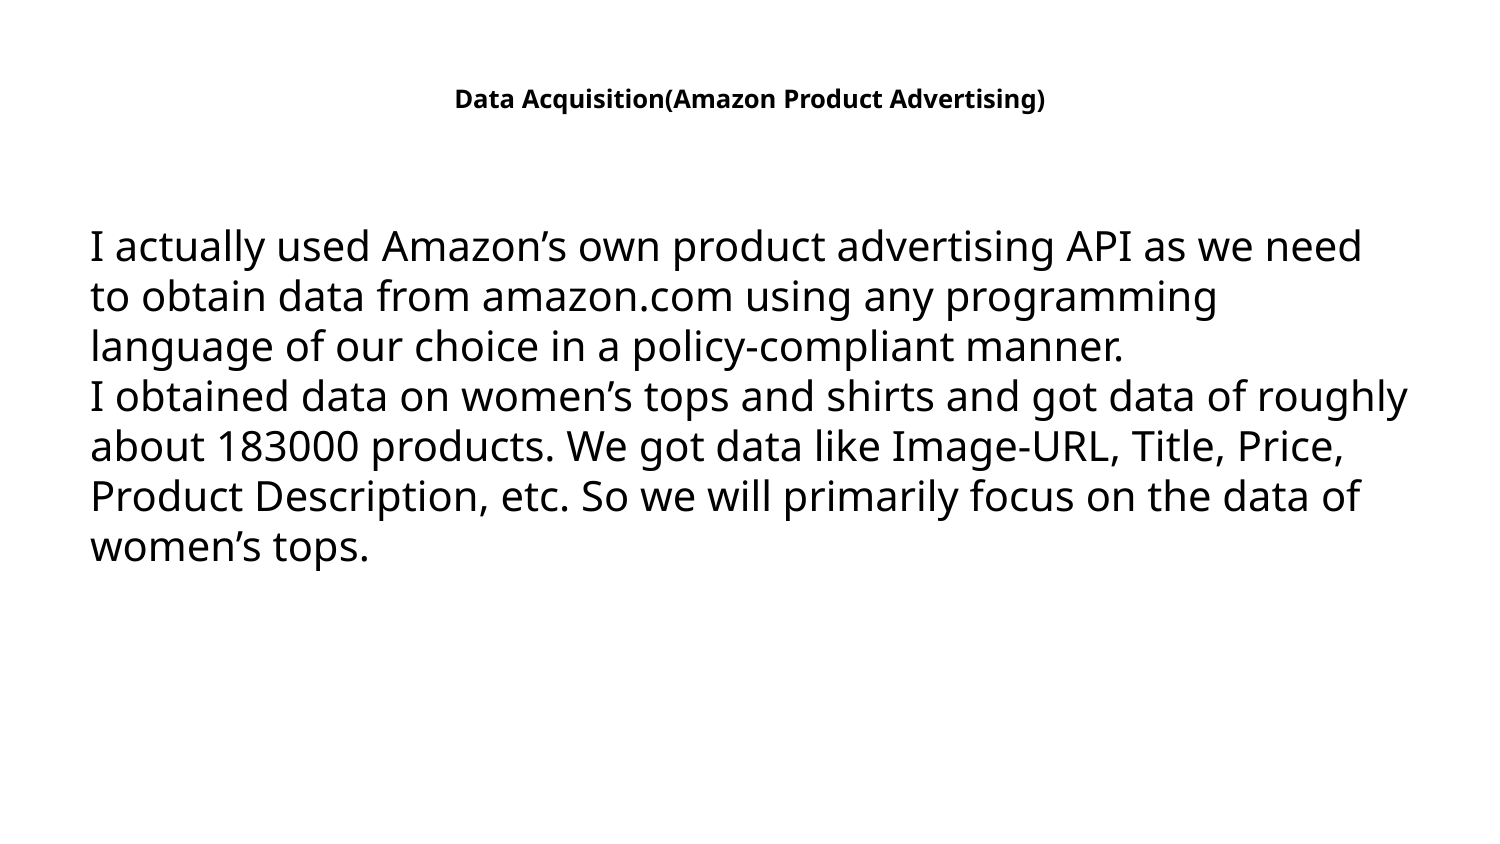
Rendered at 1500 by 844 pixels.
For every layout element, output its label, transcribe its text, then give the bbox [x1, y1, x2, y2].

title Data Acquisition(Amazon Product Advertising) [75, 67, 1425, 129]
list I actually used Amazon’s own product advertising API as we need to obtain data from amazon.com using any programming language of our choice in a policy-compliant manner. I obtained data on women’s tops and shirts and got data of roughly about 183000 products. We got data like Image-URL, Title, Price, Product Description, etc. So we will primarily focus on the data of women’s tops. [75, 204, 1425, 702]
